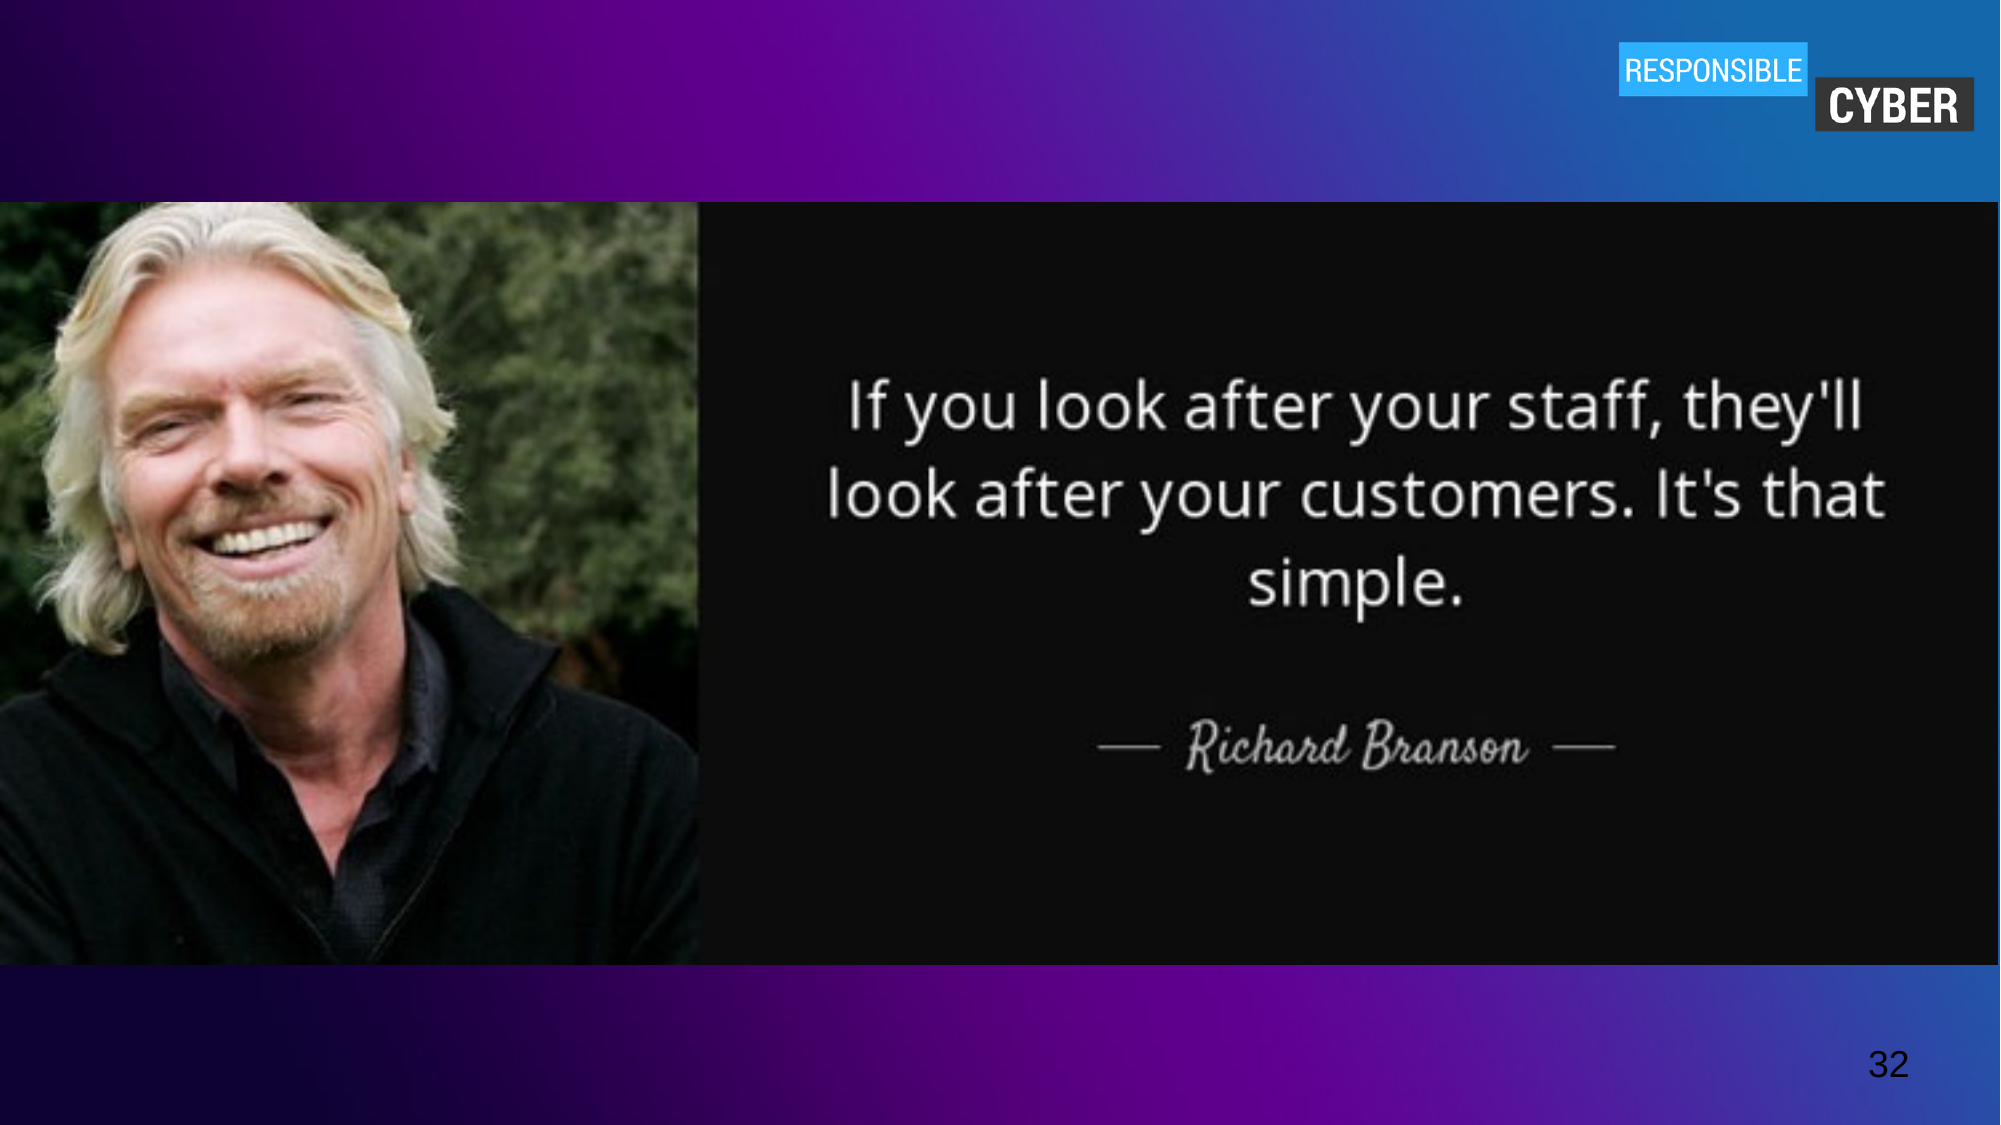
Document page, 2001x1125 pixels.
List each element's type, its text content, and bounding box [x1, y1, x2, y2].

picture [0, 0, 2000, 1125]
slide_number 32 [1853, 1019, 1974, 1106]
